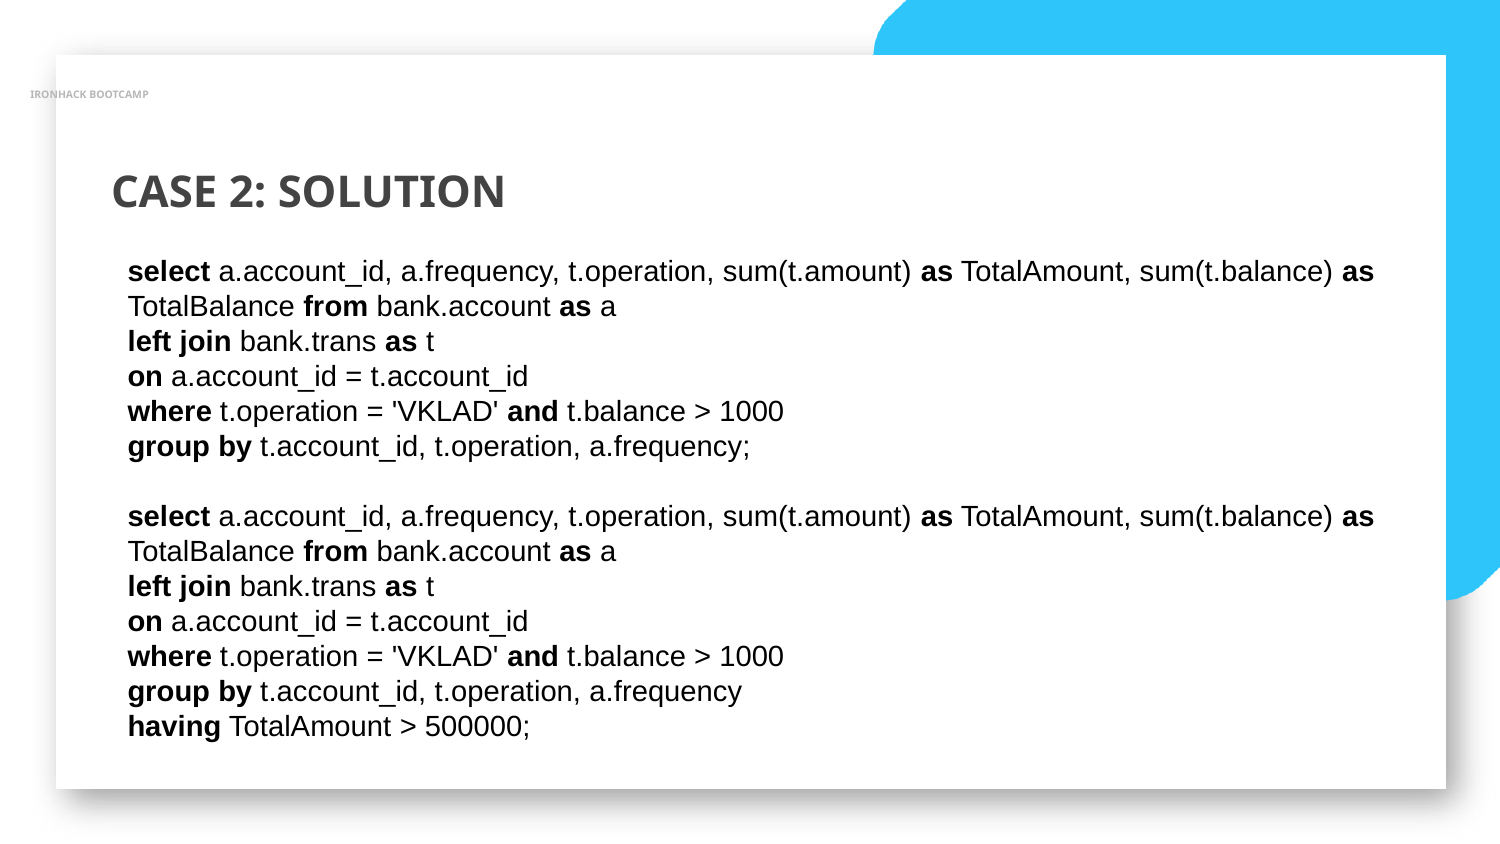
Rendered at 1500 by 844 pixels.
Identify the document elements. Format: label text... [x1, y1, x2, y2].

picture [0, 0, 1500, 844]
text_box IRONHACK BOOTCAMP [15, 71, 354, 108]
text_box select a.account_id, a.frequency, t.operation, sum(t.amount) as TotalAmount, sum(t.balance) as TotalBalance from bank.account as a left join bank.trans as t on a.account_id = t.account_id where t.operation = 'VKLAD' and t.balance > 1000 group by t.account_id, t.operation, a.frequency; select a.account_id, a.frequency, t.operation, sum(t.amount) as TotalAmount, sum(t.balance) as TotalBalance from bank.account as a left join bank.trans as t on a.account_id = t.account_id where t.operation = 'VKLAD' and t.balance > 1000 group by t.account_id, t.operation, a.frequency having TotalAmount > 500000; [112, 237, 1400, 776]
text_box CASE 2: SOLUTION [96, 149, 1417, 266]
